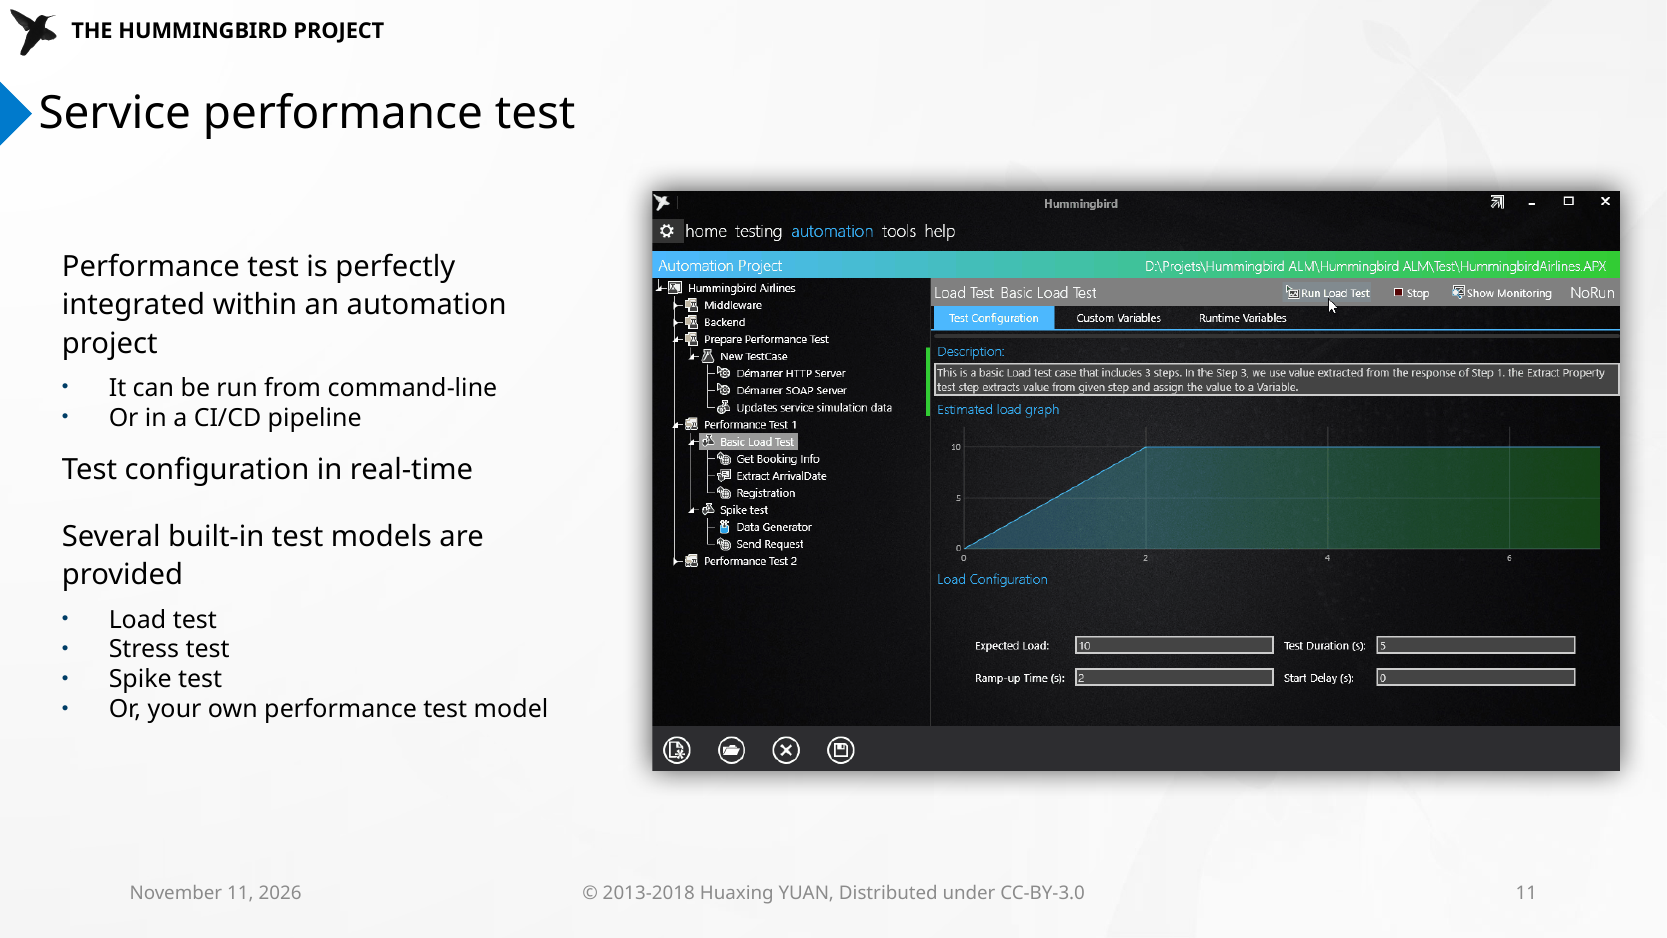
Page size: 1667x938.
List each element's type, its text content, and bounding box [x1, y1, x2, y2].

footer © 2013-2018 Huaxing YUAN, Distributed under CC-BY-3.0 [552, 868, 1115, 919]
title Service performance test [23, 80, 653, 147]
picture [0, 0, 1667, 938]
slide_number 11 [1177, 868, 1553, 919]
list Performance test is perfectly integrated within an automation project It can be run from command-line Or in a CI/CD pipeline Test configuration in real-time Several built-in test models are provided Load test Stress test Spike test Or, your own performance test model [46, 236, 585, 802]
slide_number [114, 868, 490, 919]
